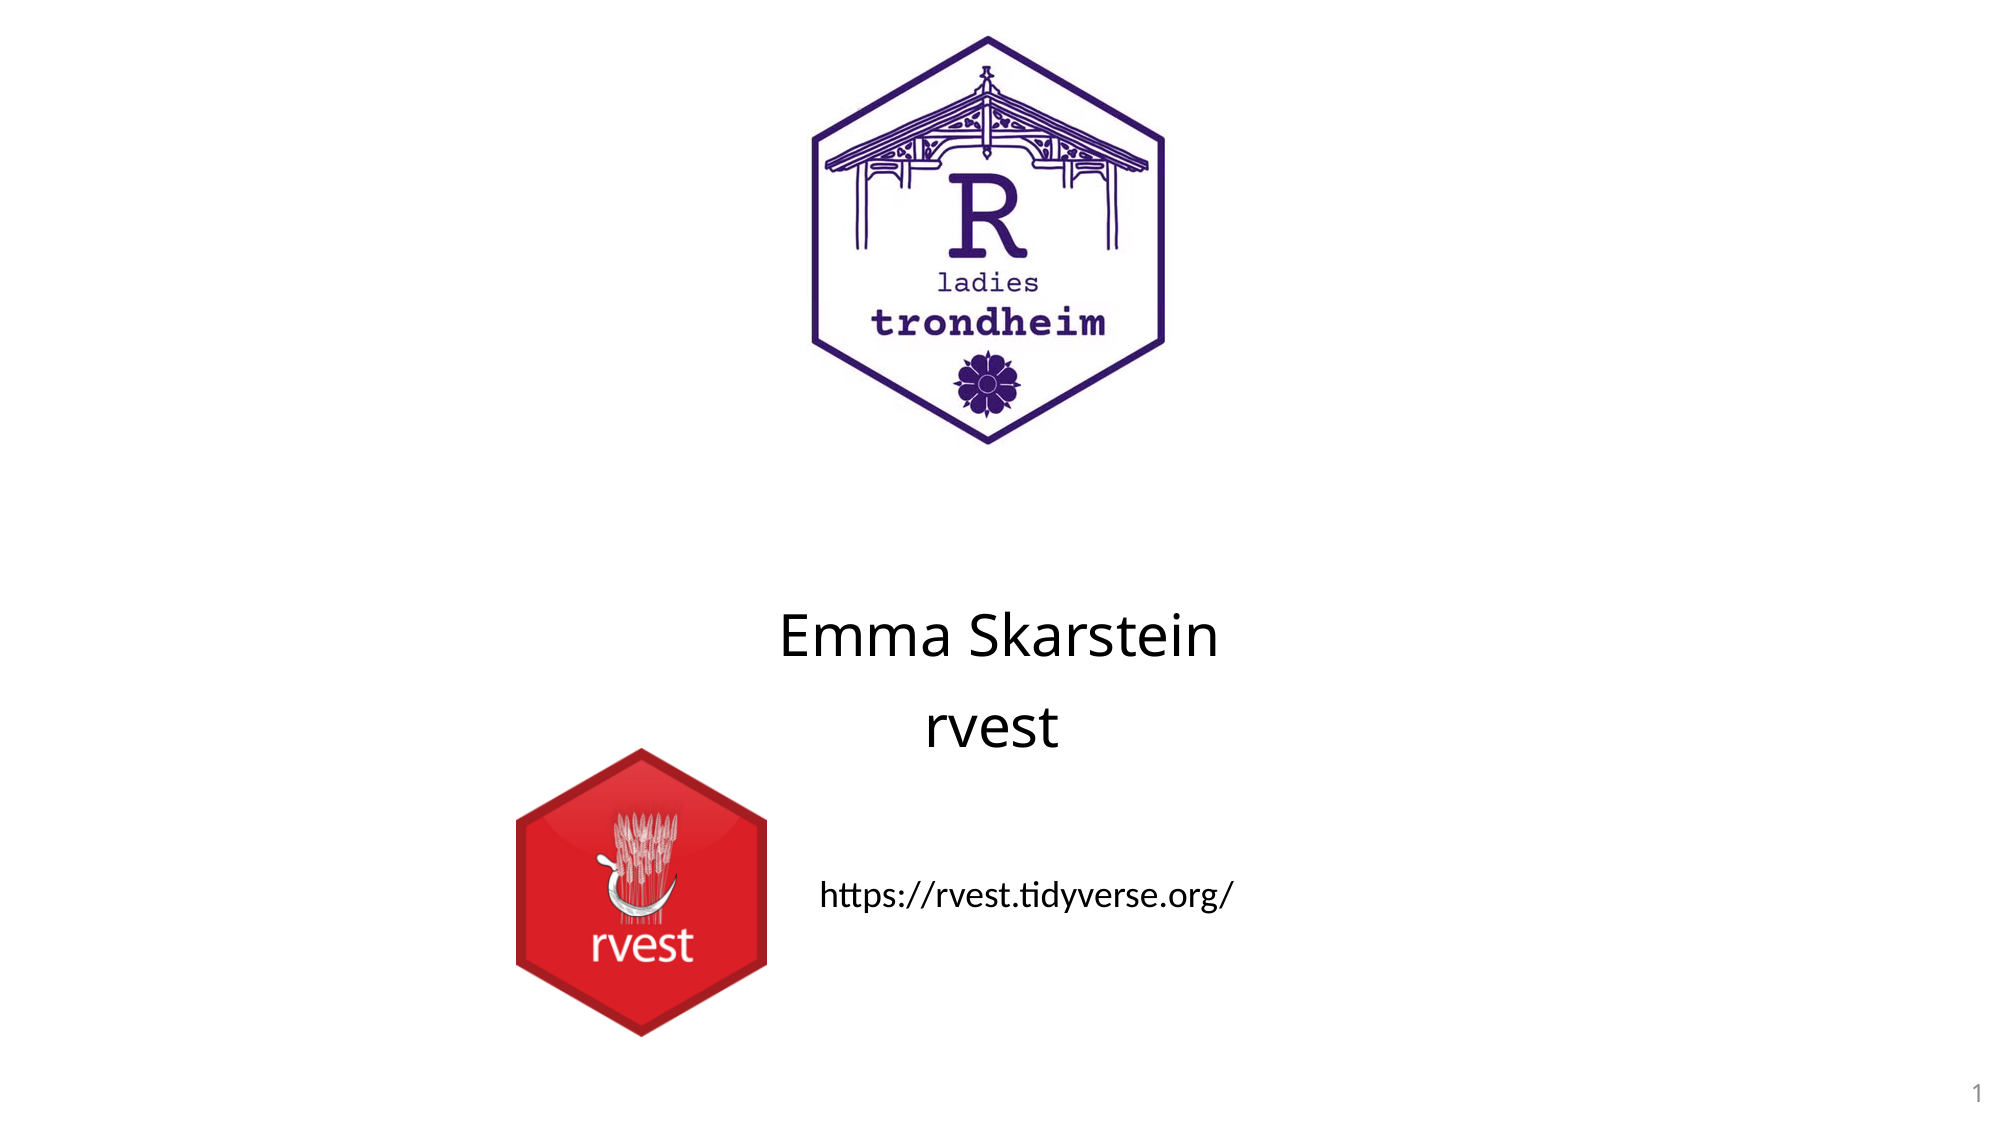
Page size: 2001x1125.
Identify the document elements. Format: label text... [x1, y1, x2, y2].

picture [477, 0, 1501, 494]
text_box Emma Skarstein rvest [249, 590, 1750, 863]
text_box https://rvest.tidyverse.org/ [804, 862, 1805, 923]
slide_number 1 [1550, 1064, 2000, 1125]
picture [516, 748, 767, 1037]
